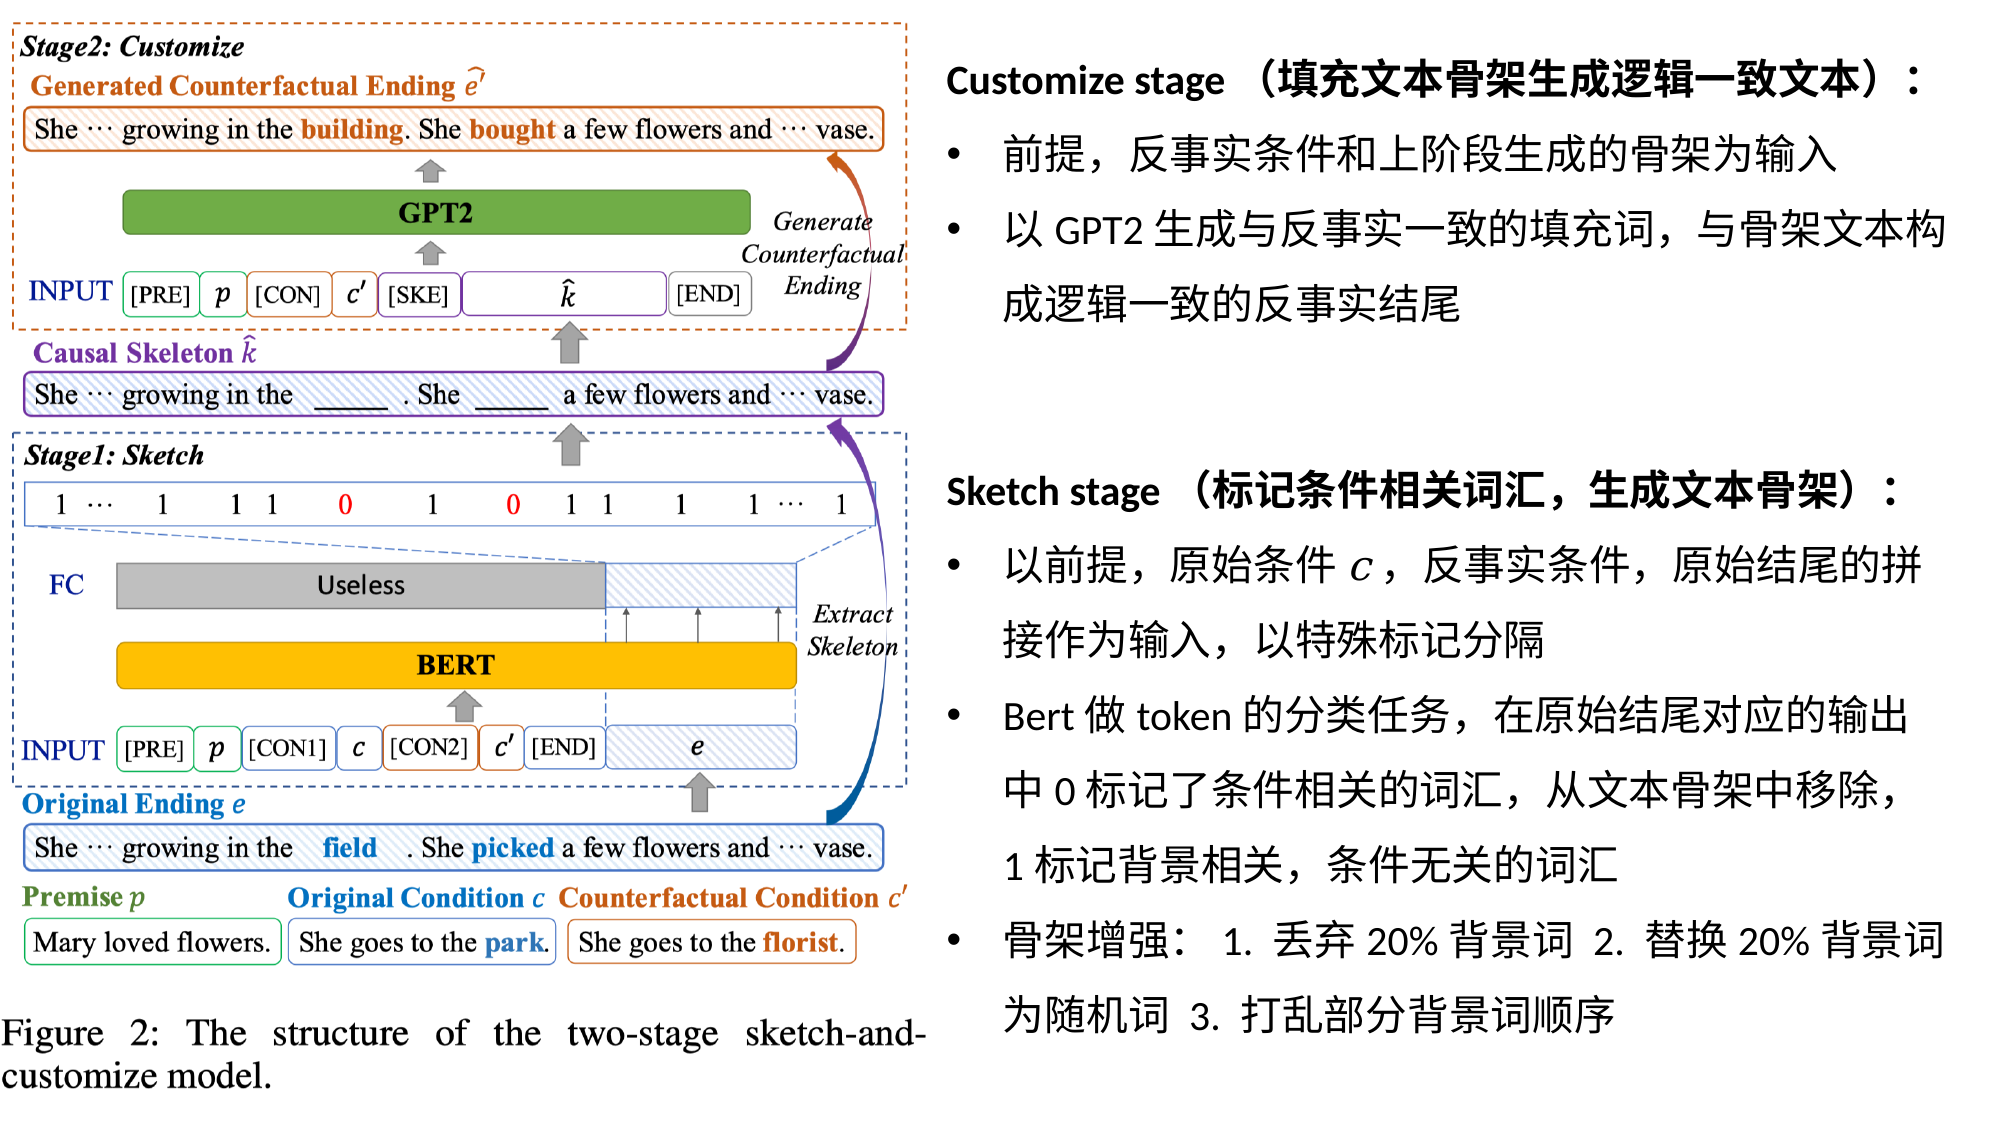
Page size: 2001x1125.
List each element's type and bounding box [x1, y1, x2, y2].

picture [0, 0, 952, 1125]
